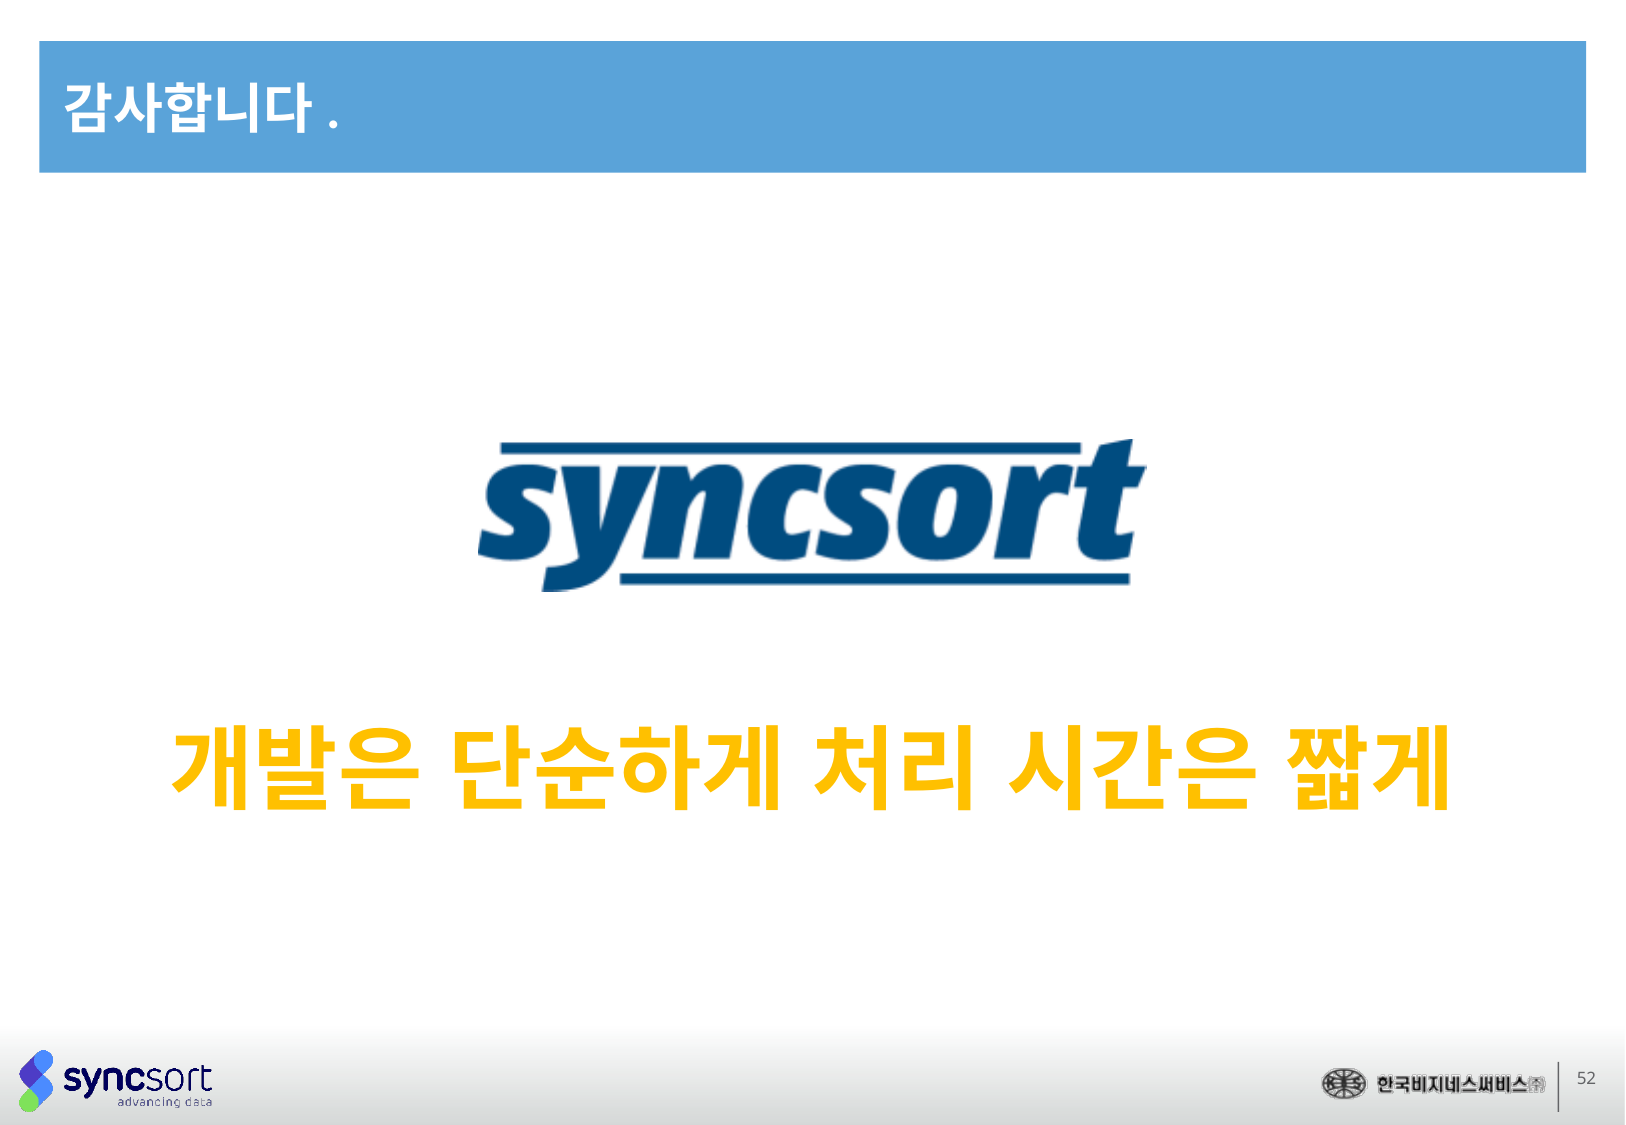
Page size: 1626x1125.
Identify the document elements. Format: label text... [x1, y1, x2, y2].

picture [0, 1024, 1625, 1125]
picture [478, 439, 1147, 592]
text_box 감사합니다. [48, 47, 1579, 166]
text_box 개발은 단순하게 처리 시간은 짧게 [0, 703, 1625, 829]
